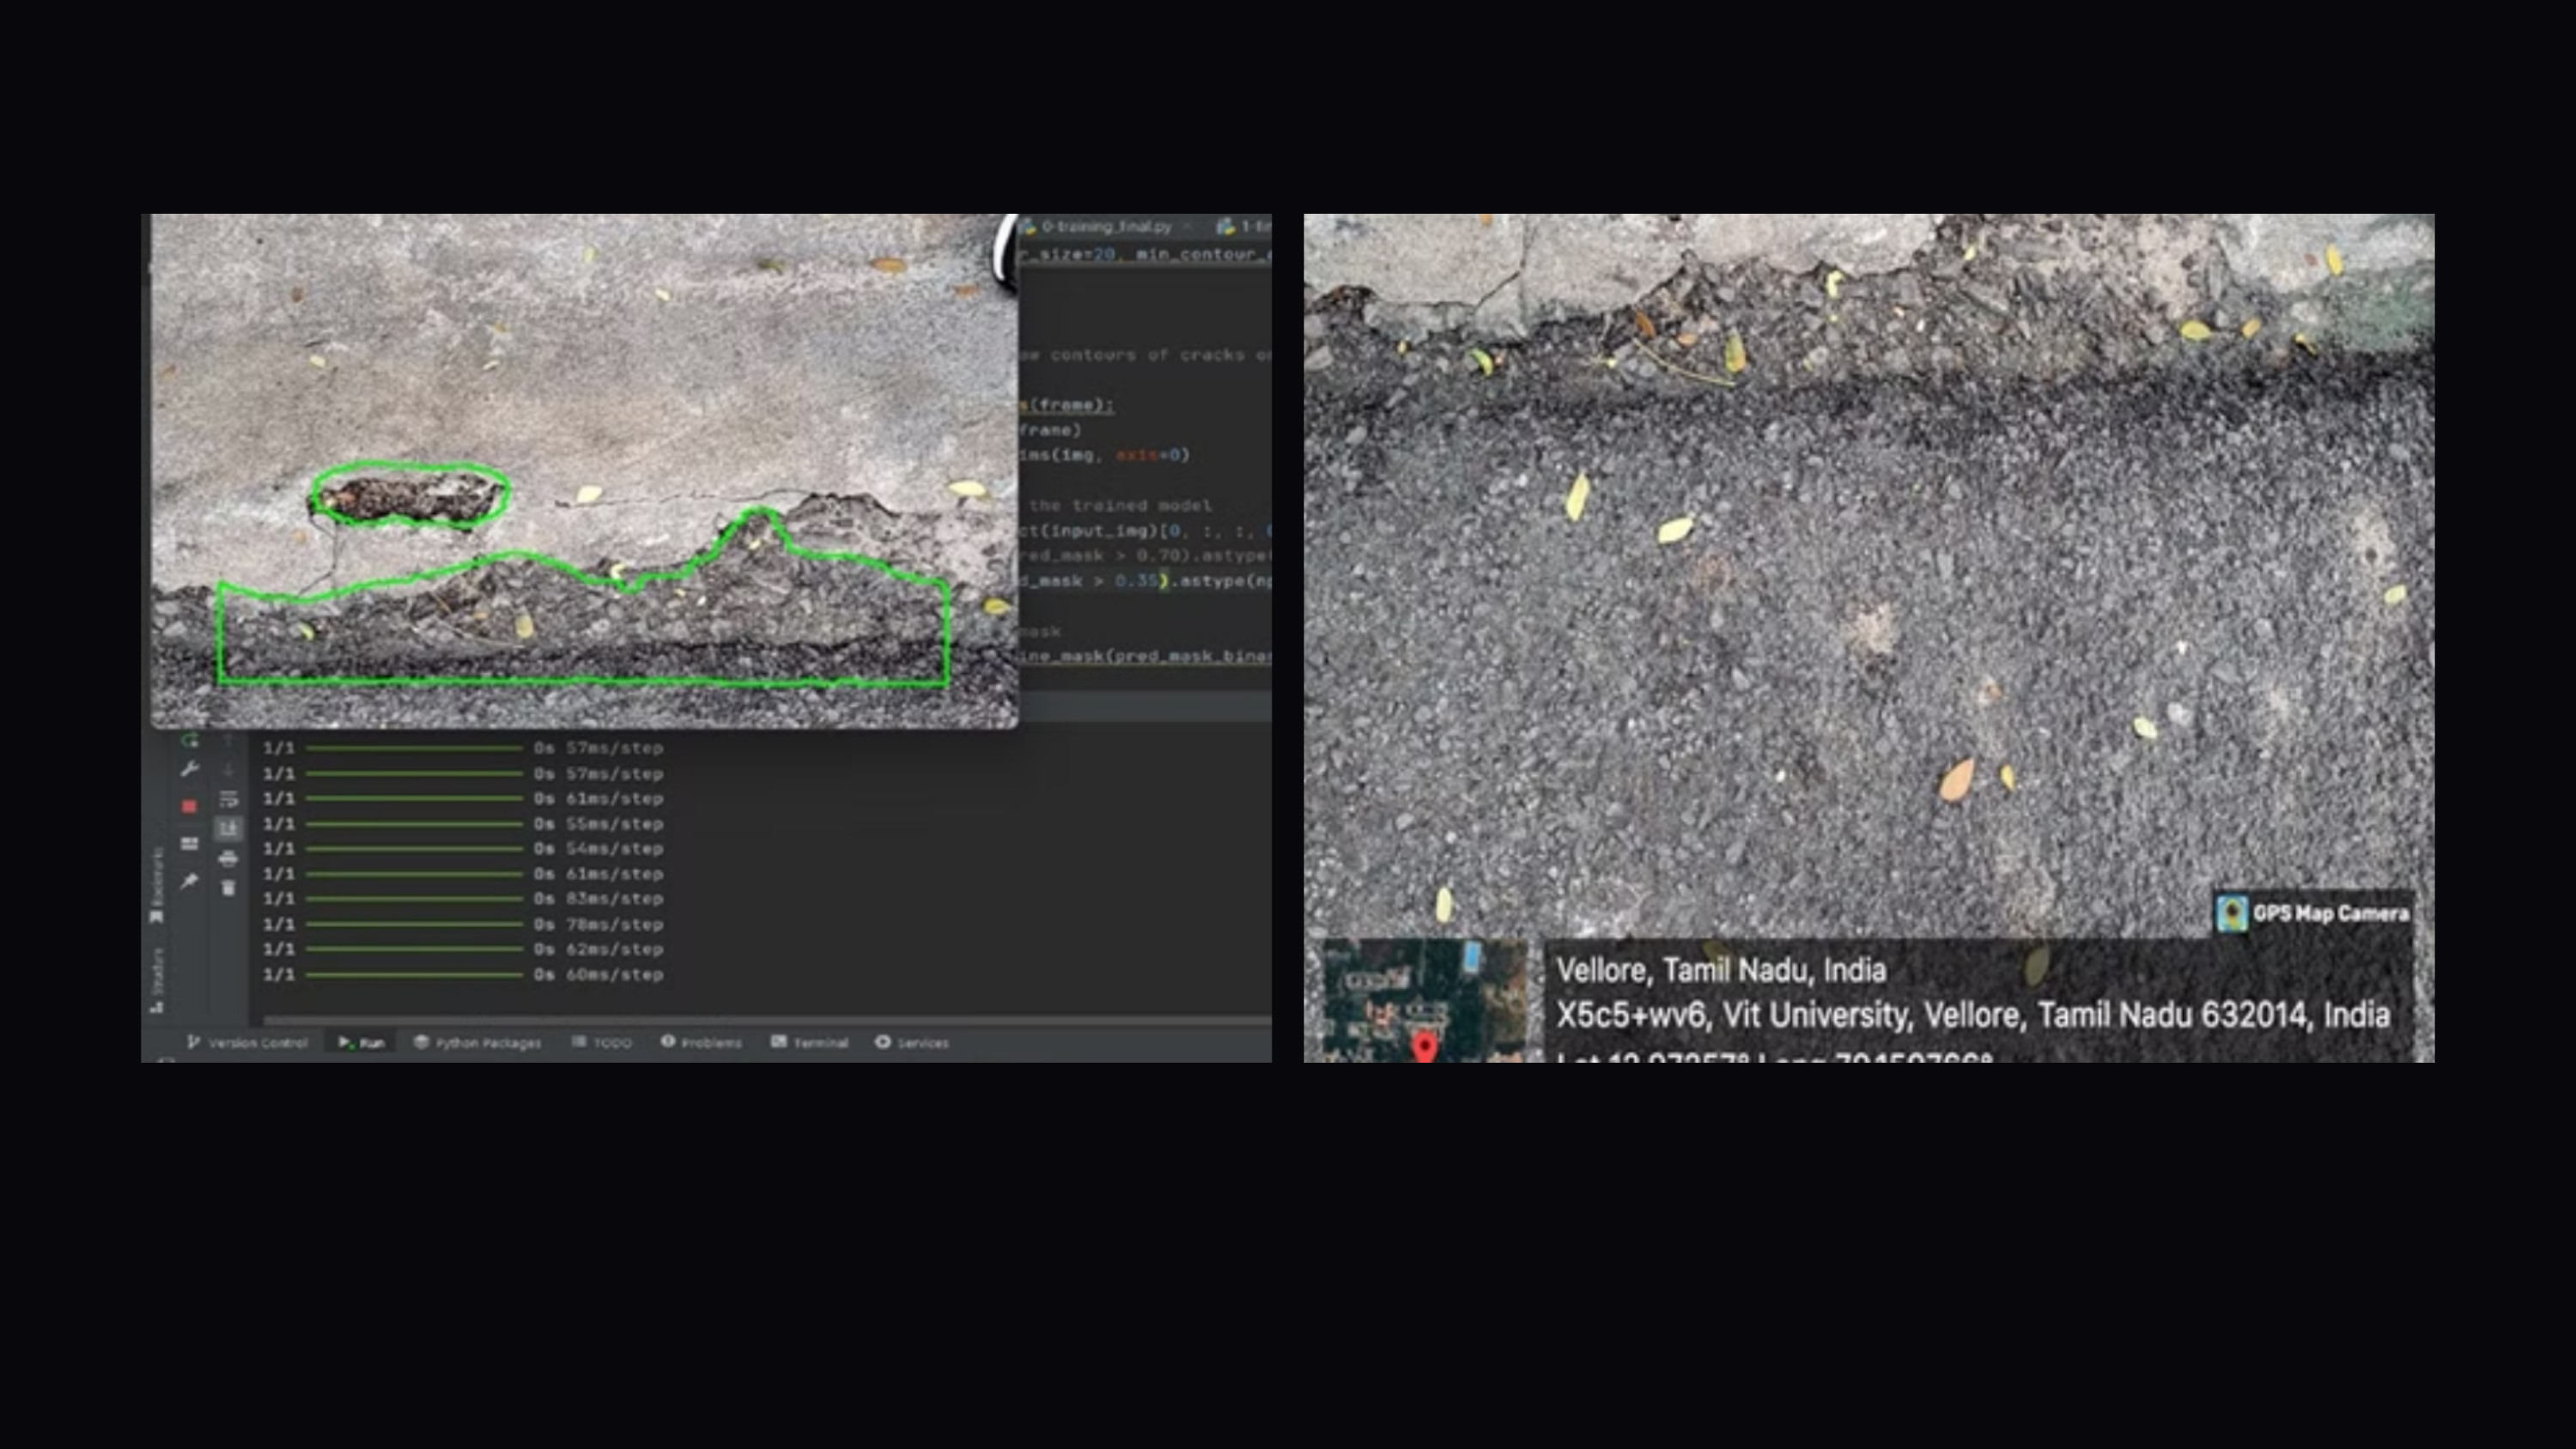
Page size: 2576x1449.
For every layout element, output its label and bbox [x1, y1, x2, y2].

text_box [0, 0, 2576, 1449]
